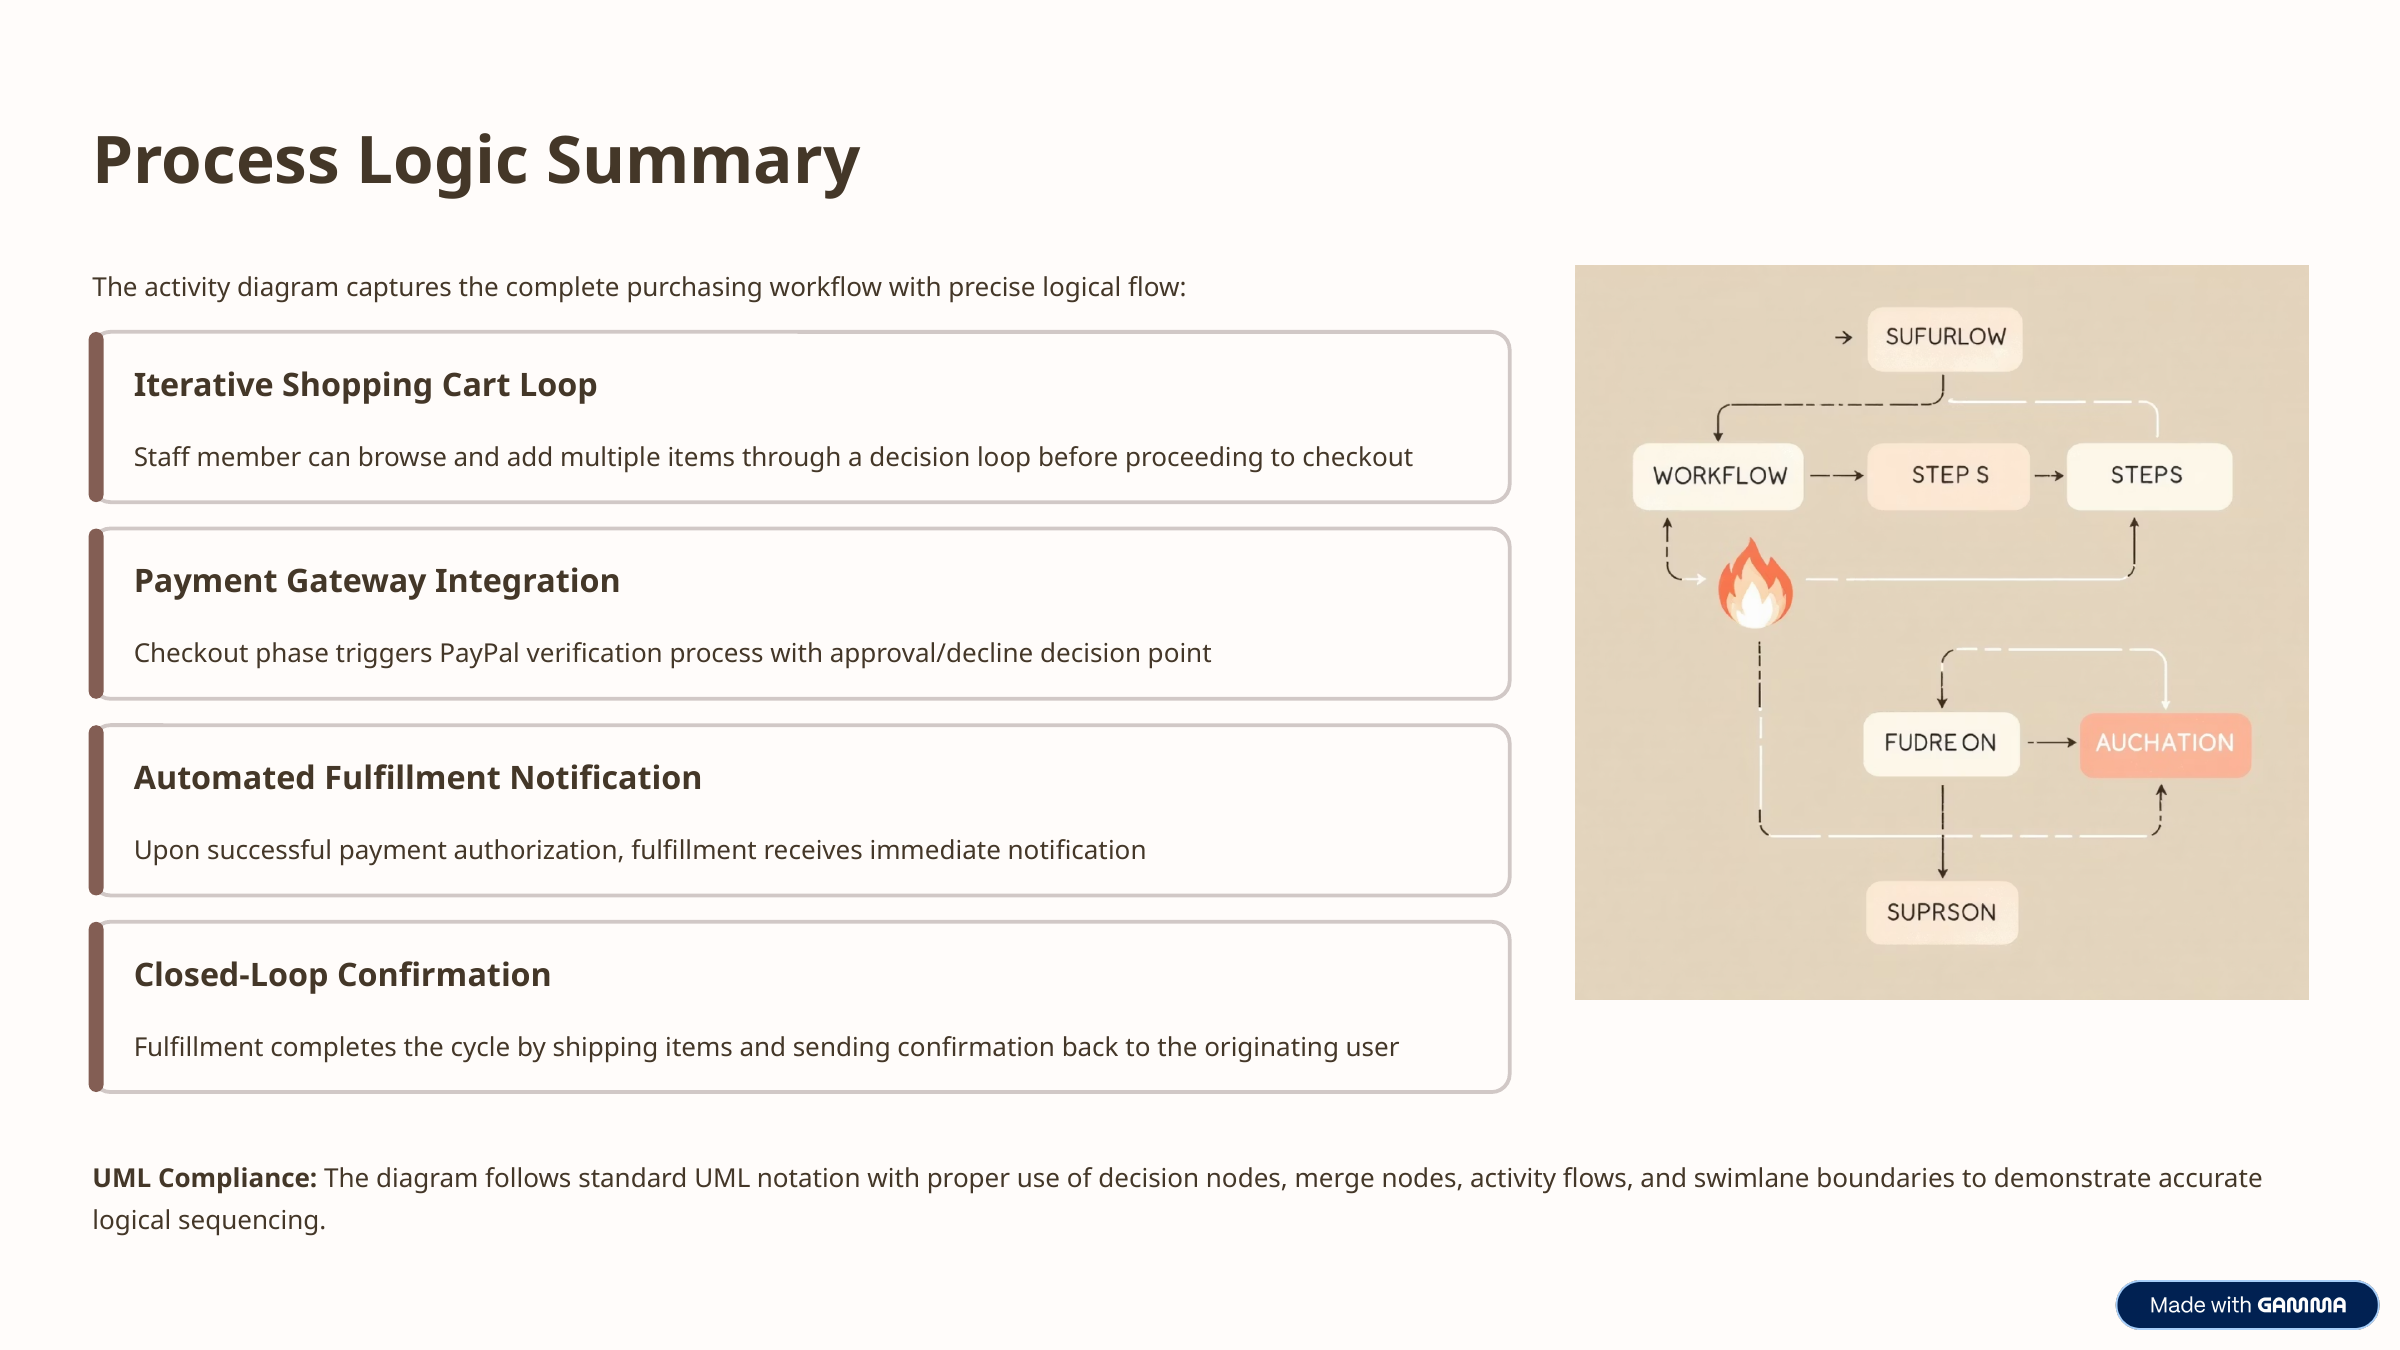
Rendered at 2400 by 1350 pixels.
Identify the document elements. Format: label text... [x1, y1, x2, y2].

text_box [88, 528, 104, 699]
text_box Process Logic Summary [92, 113, 753, 197]
text_box Closed-Loop Confirmation [133, 951, 508, 994]
text_box [88, 331, 104, 503]
text_box [102, 331, 1510, 503]
text_box [102, 921, 1510, 1093]
text_box Staff member can browse and add multiple items through a decision loop before proceeding to checkout [133, 429, 1480, 472]
picture [2106, 1271, 2389, 1339]
text_box Automated Fulfillment Notification [133, 755, 631, 797]
text_box The activity diagram captures the complete purchasing workflow with precise logical flow: [92, 259, 1510, 303]
text_box Upon successful payment authorization, fulfillment receives immediate notification [133, 822, 1480, 866]
text_box [102, 725, 1510, 896]
text_box [102, 528, 1510, 699]
text_box UML Compliance: The diagram follows standard UML notation with proper use of decision nodes, merge nodes, activity flows, and swimlane boundaries to demonstrate accurate logical sequencing. [92, 1151, 2308, 1236]
text_box Payment Gateway Integration [133, 558, 553, 600]
text_box [88, 921, 104, 1093]
text_box Fulfillment completes the cycle by shipping items and sending confirmation back to the originating user [133, 1019, 1480, 1062]
text_box [88, 725, 104, 896]
picture [1575, 265, 2309, 1000]
text_box Checkout phase triggers PayPal verification process with approval/decline decision point [133, 626, 1480, 669]
text_box Iterative Shopping Cart Loop [133, 362, 538, 404]
